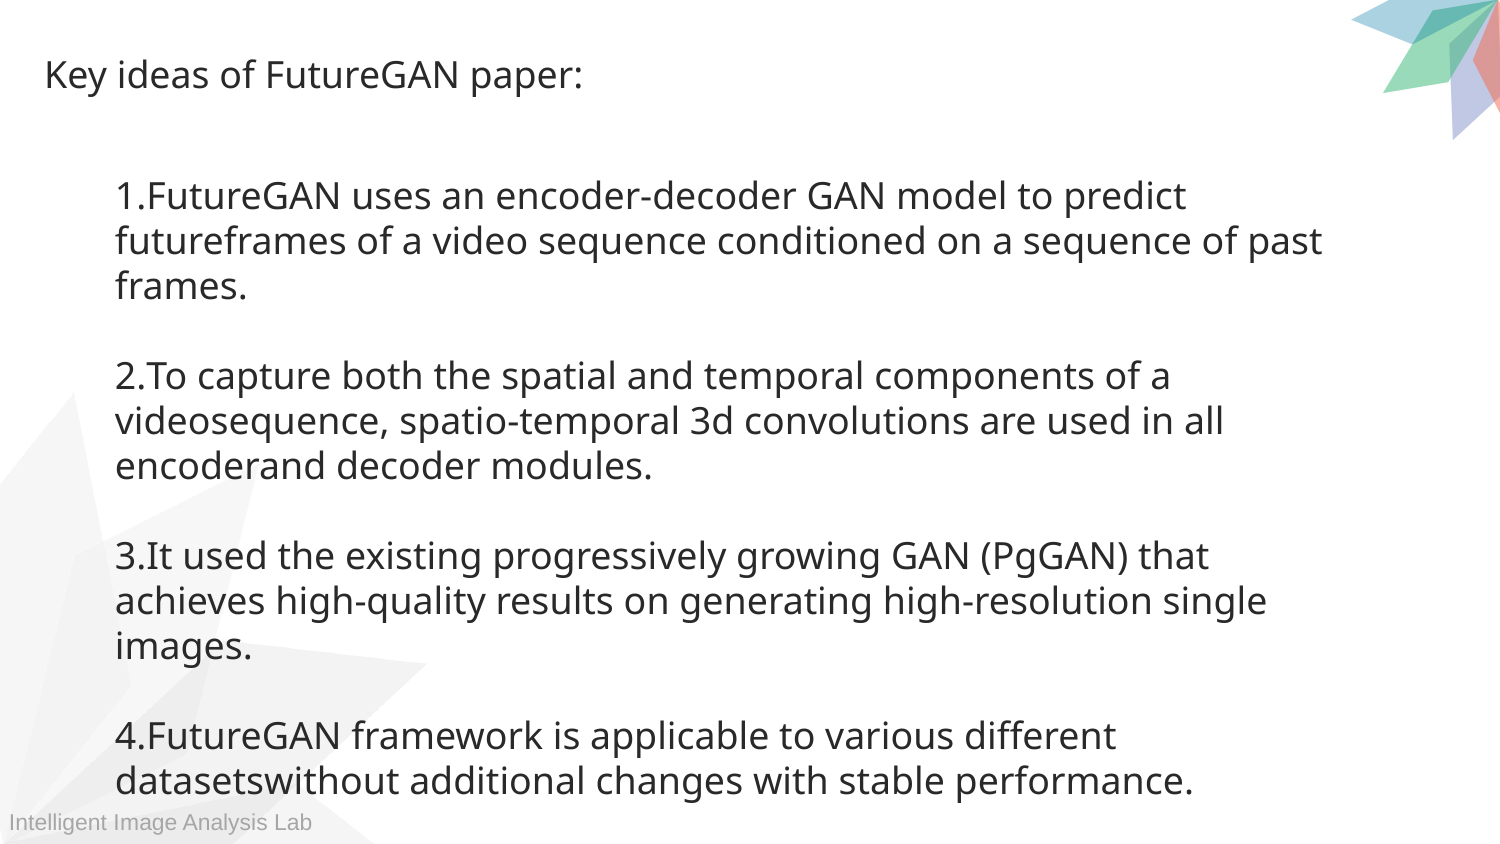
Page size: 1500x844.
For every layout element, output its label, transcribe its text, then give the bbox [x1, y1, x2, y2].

picture [0, 0, 1500, 844]
text_box Key ideas of FutureGAN paper: [29, 43, 783, 104]
text_box FutureGAN uses an encoder-decoder GAN model to predict futureframes of a video sequence conditioned on a sequence of past frames. To capture both the spatial and temporal components of a videosequence, spatio-temporal 3d convolutions are used in all encoderand decoder modules. It used the existing progressively growing GAN (PgGAN) that achieves high-quality results on generating high-resolution single images. FutureGAN framework is applicable to various different datasetswithout additional changes with stable performance. [100, 164, 1376, 810]
